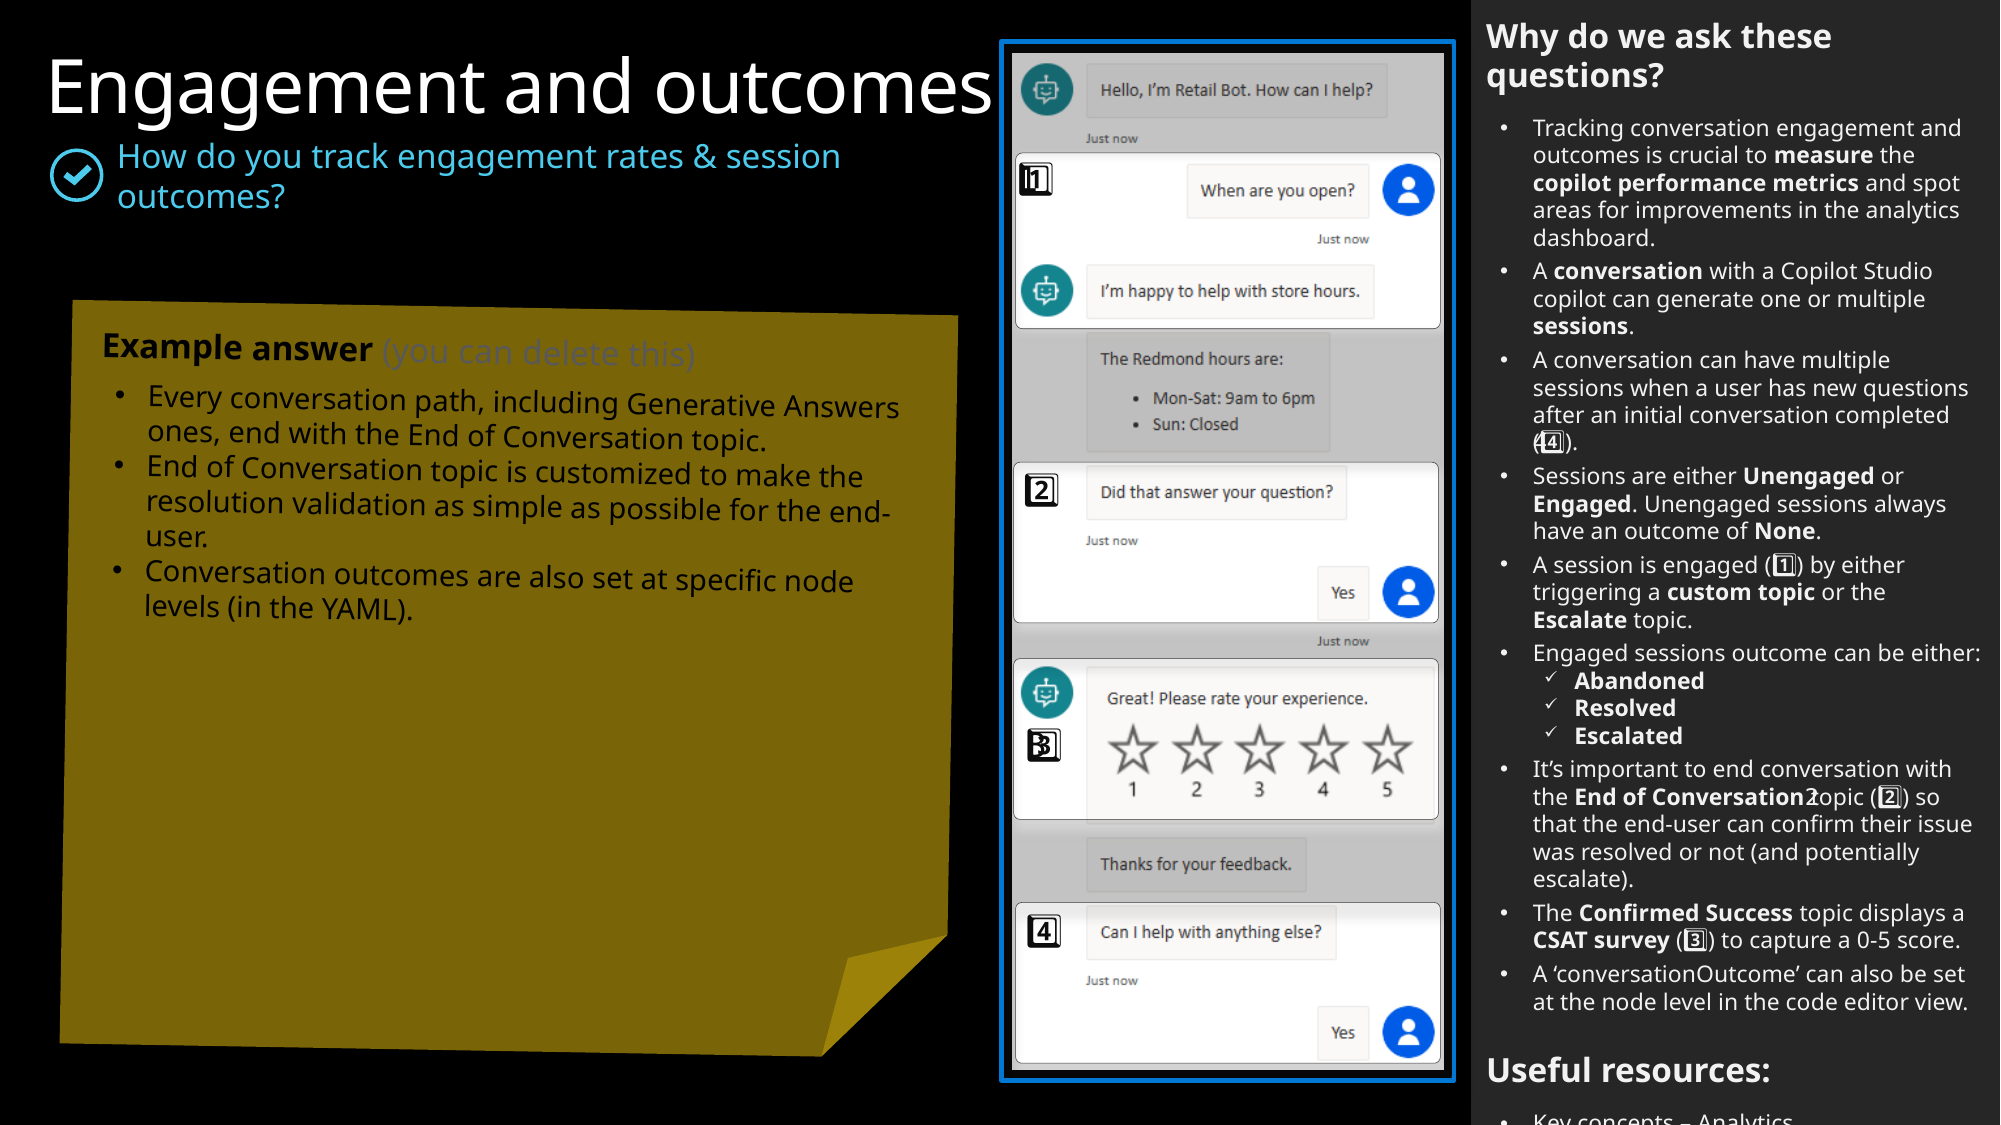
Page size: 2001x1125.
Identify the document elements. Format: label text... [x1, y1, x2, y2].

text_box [999, 41, 1455, 1081]
text_box Example answer (you can delete this) Every conversation path, including Generative Answers ones, end with the End of Conversation topic. End of Conversation topic is customized to make the resolution validation as simple as possible for the end-user. Conversation outcomes are also set at specific node levels (in the YAML). [59, 299, 959, 1057]
list Engagement and outcomes [45, 38, 994, 130]
list How do you track engagement rates & session outcomes? [116, 155, 983, 196]
list Why do we ask these questions? Tracking conversation engagement and outcomes is crucial to measure the copilot performance metrics and spot areas for improvements in the analytics dashboard. A conversation with a Copilot Studio copilot can generate one or multiple sessions. A conversation can have multiple sessions when a user has new questions after an initial conversation completed (4️⃣). Sessions are either Unengaged or Engaged. Unengaged sessions always have an outcome of None. A session is engaged (1️⃣) by either triggering a custom topic or the Escalate topic. Engaged sessions outcome can be either: Abandoned Resolved Escalated It’s important to end conversation with the End of Conversation topic (2️⃣) so that the end-user can confirm their issue was resolved or not (and potentially escalate). The Confirmed Success topic displays a CSAT survey (3️⃣) to capture a 0-5 score. A ‘conversationOutcome’ can also be set at the node level in the code editor view. Useful resources: Key concepts – Analytics Measuring copilot engagement Measuring copilot outcomes [1471, 0, 2000, 1080]
